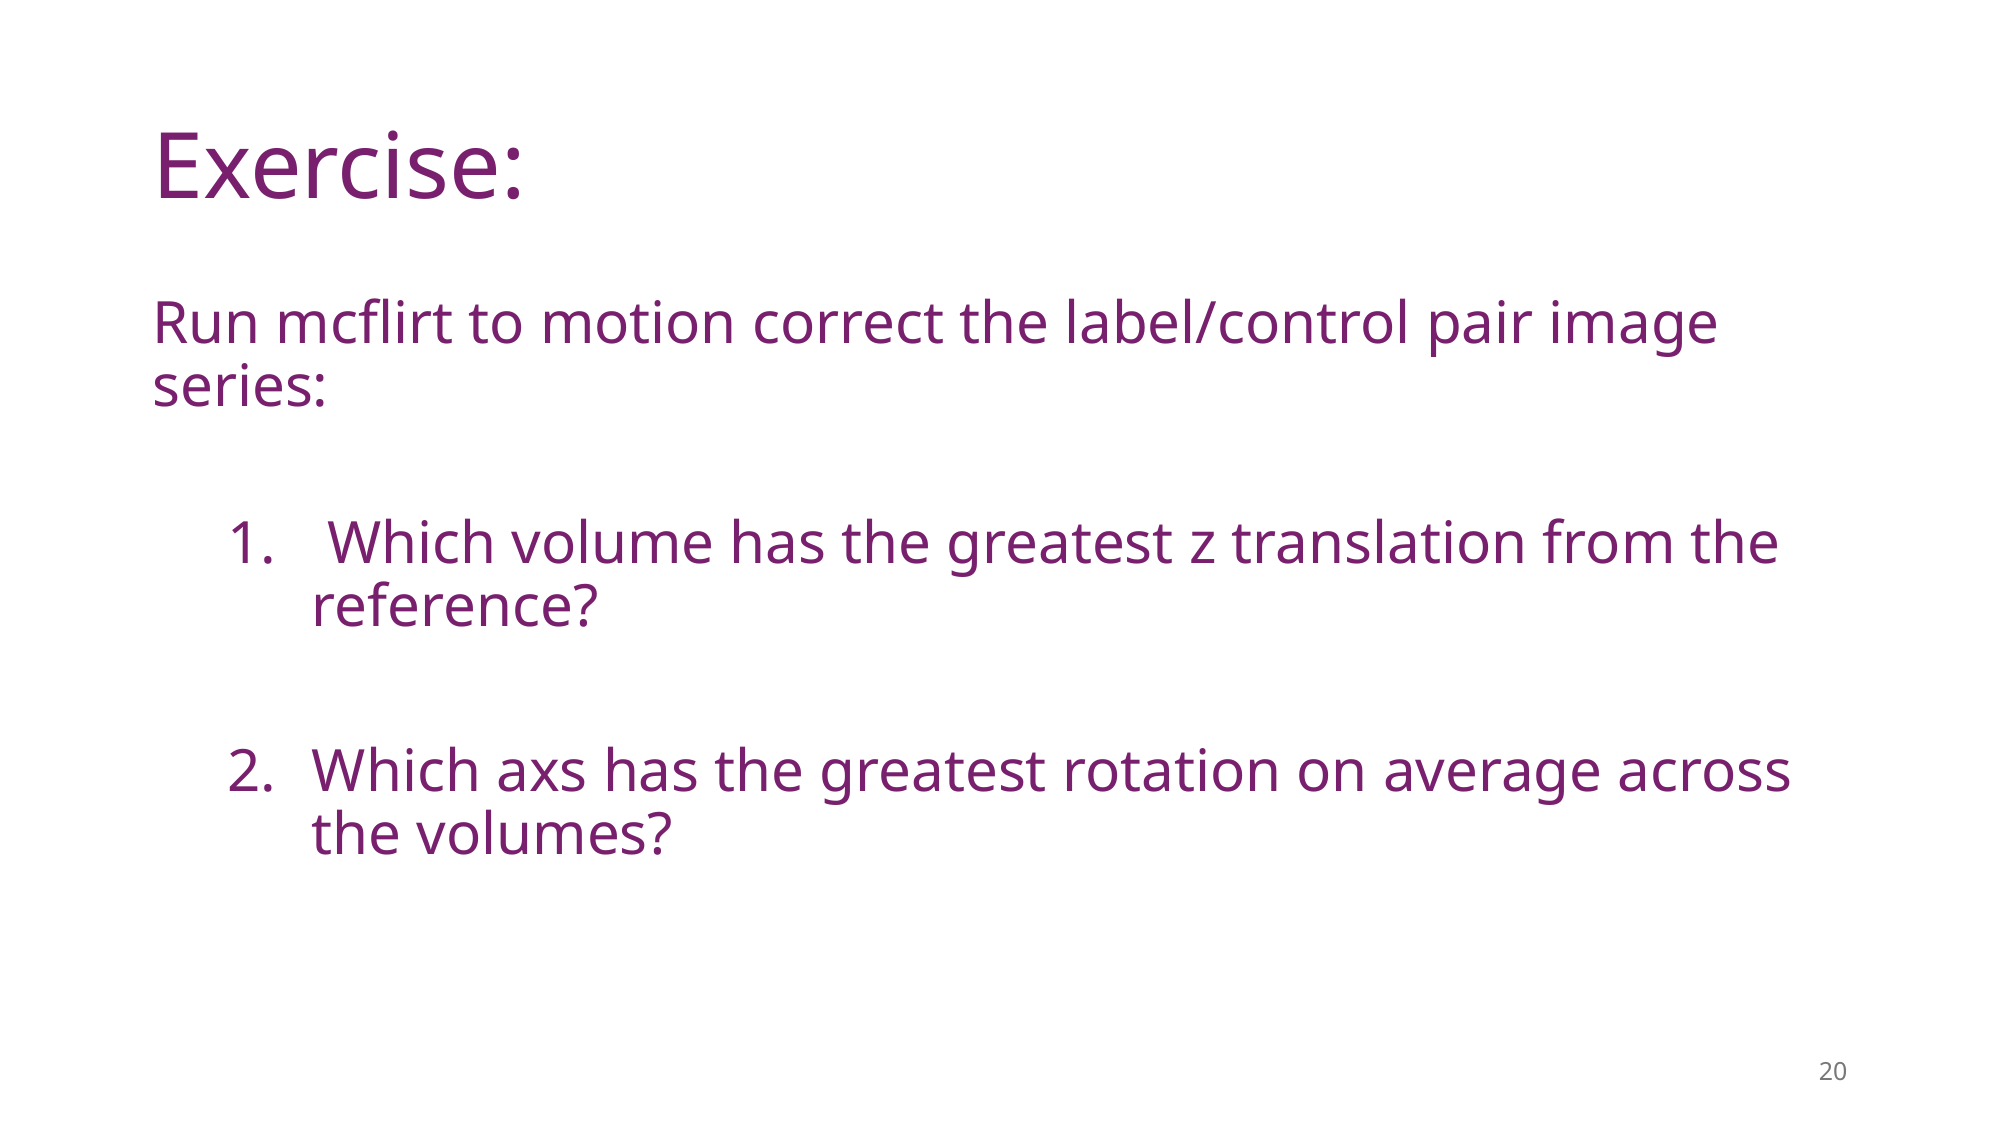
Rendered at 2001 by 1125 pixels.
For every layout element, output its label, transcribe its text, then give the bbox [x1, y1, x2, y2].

slide_number 20 [1412, 1042, 1863, 1103]
title Exercise: [137, 59, 1863, 278]
list Run mcflirt to motion correct the label/control pair image series: Which volume has the greatest z translation from the reference? Which axs has the greatest rotation on average across the volumes? [137, 286, 1863, 1000]
